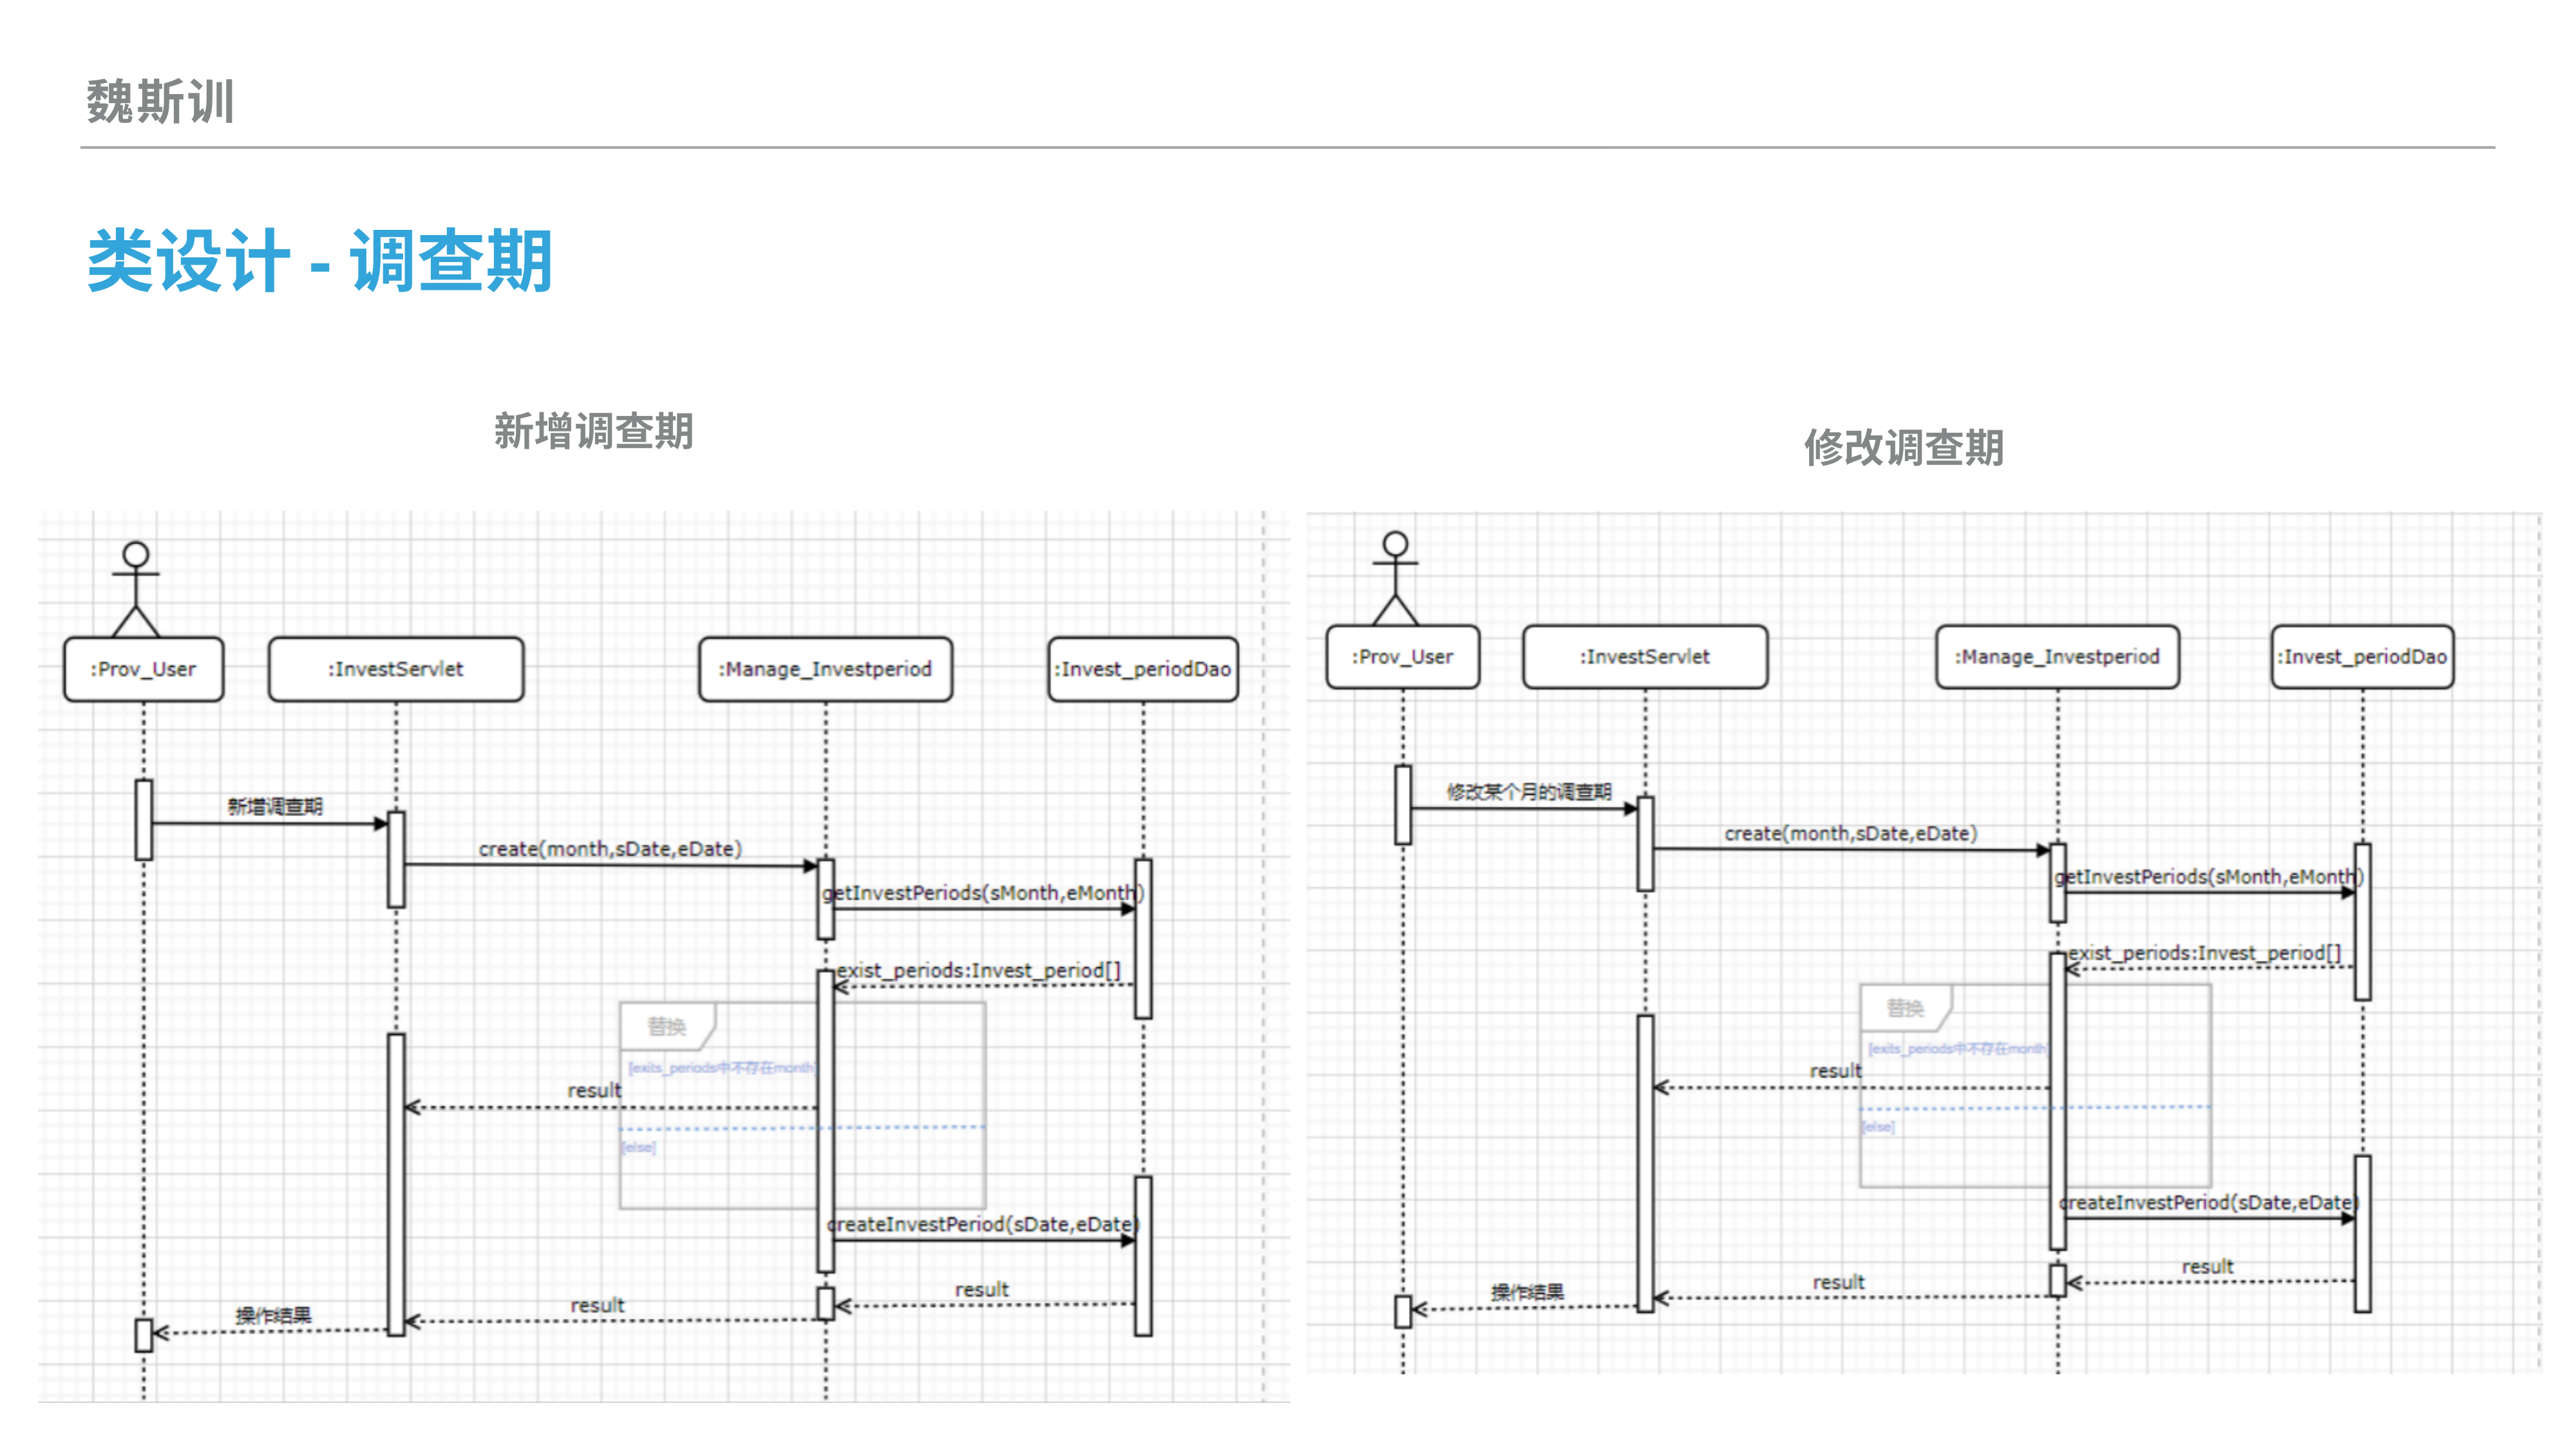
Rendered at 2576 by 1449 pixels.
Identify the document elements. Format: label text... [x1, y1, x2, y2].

picture [1306, 511, 2544, 1374]
picture [38, 511, 1291, 1405]
list 魏斯训 [80, 55, 2295, 135]
text_box 新增调查期 [53, 400, 1136, 468]
title 类设计-调查期 [80, 227, 2496, 336]
text_box 修改调查期 [1363, 417, 2446, 485]
